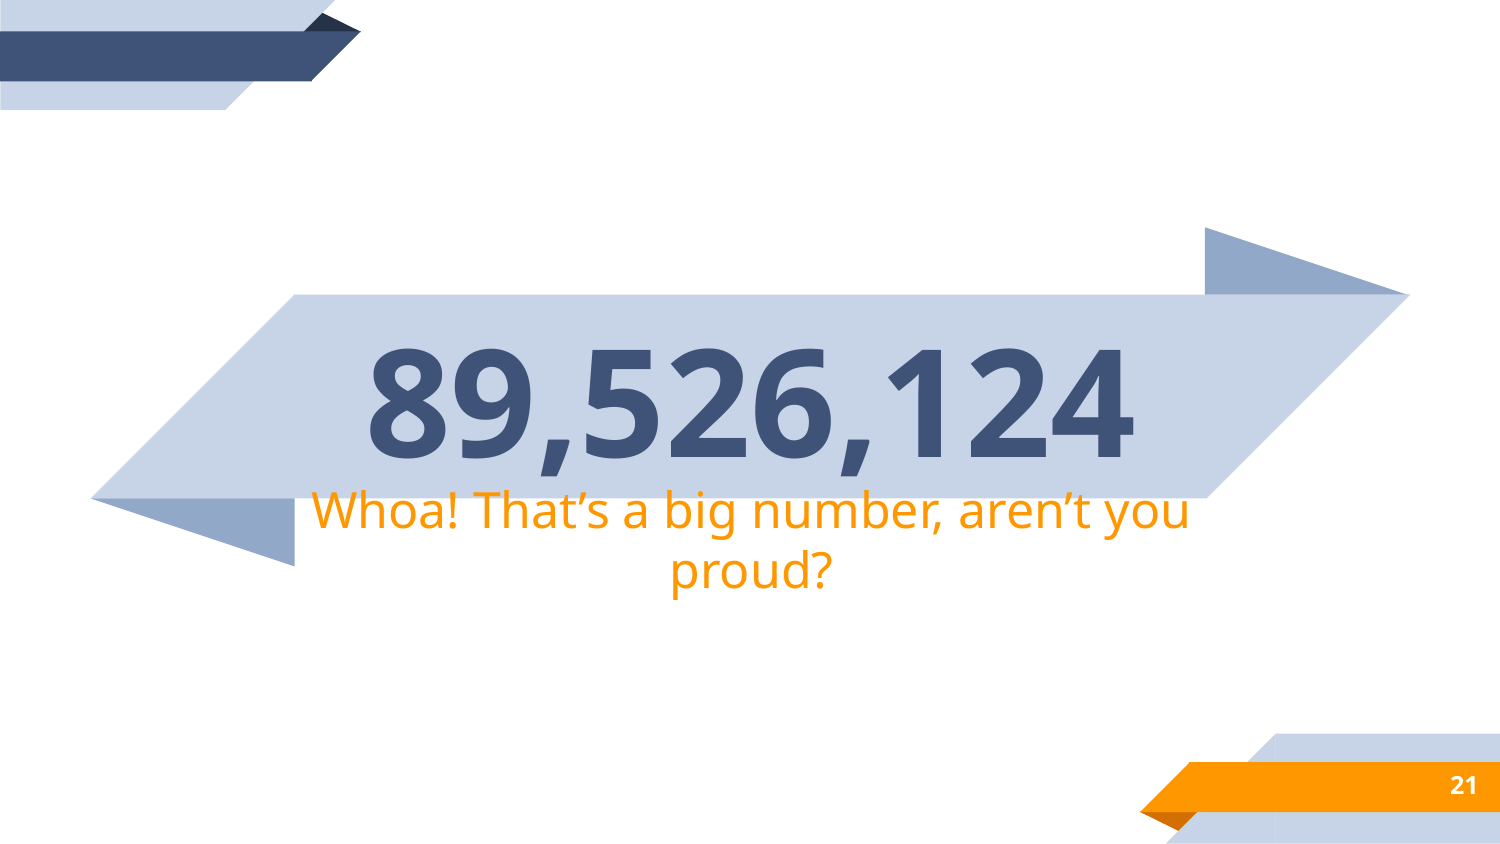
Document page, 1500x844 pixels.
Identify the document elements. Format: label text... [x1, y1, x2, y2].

slide_number 21 [1249, 760, 1494, 813]
subtitle Whoa! That’s a big number, aren’t you proud? [255, 574, 1248, 580]
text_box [90, 226, 1411, 567]
